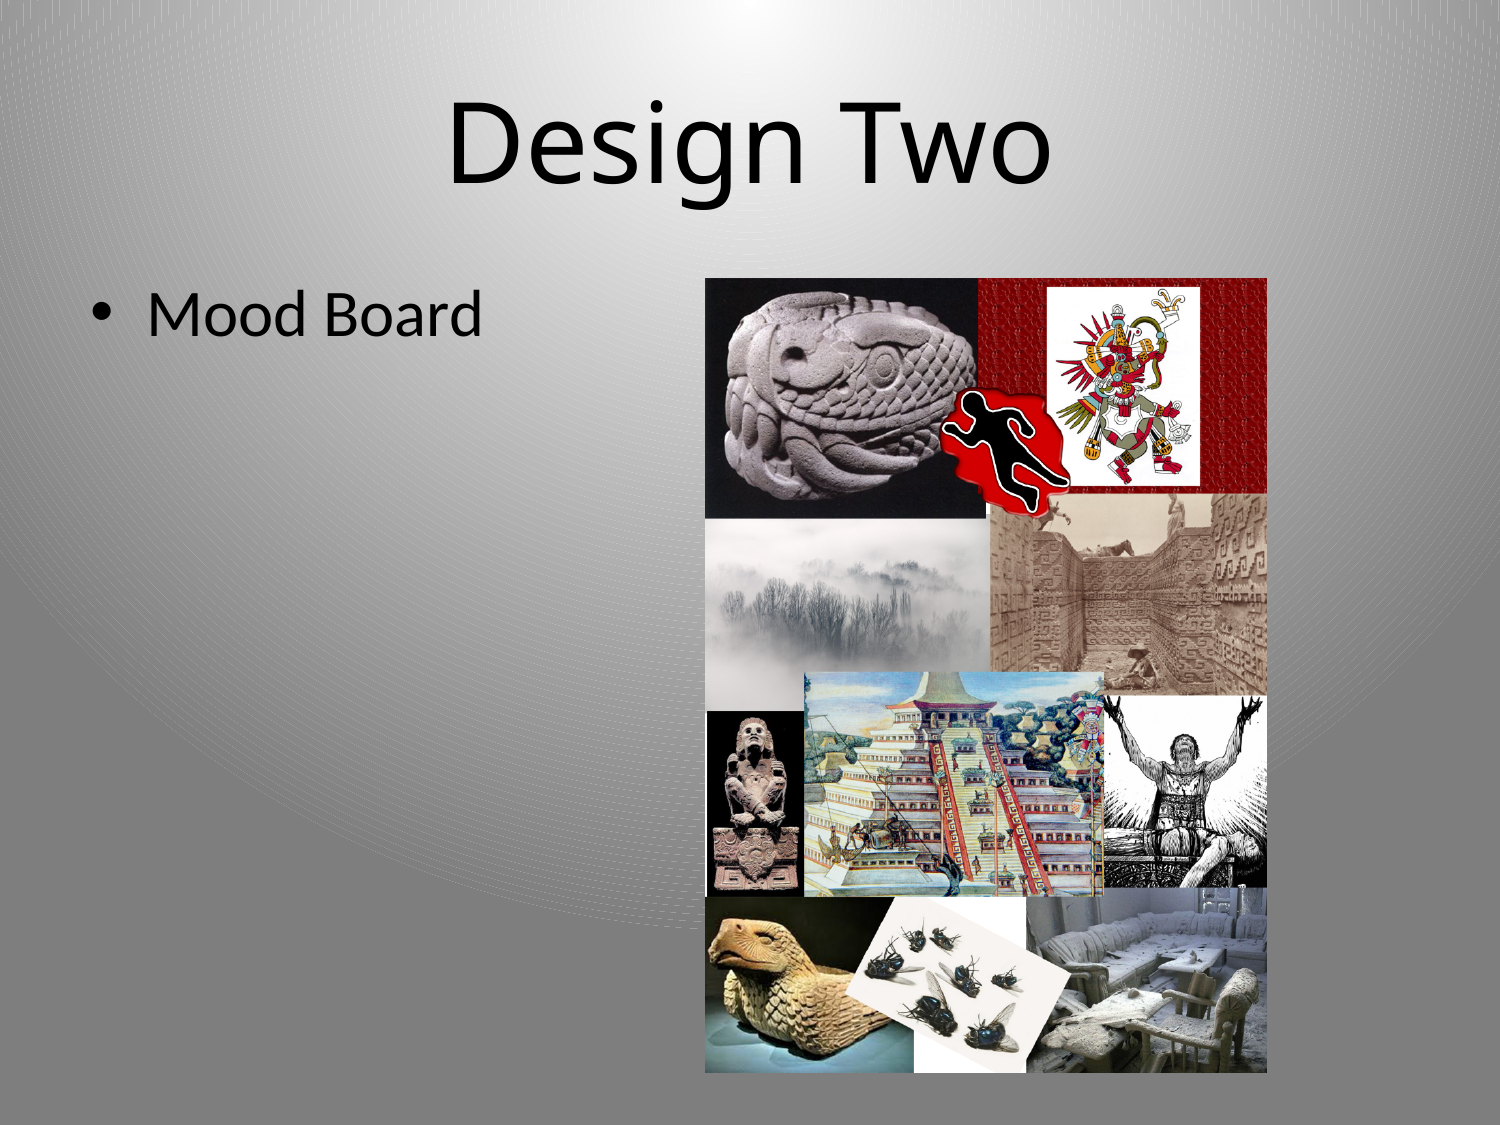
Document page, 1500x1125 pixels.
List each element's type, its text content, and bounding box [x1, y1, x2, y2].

picture [705, 278, 1268, 1074]
title Design Two [75, 45, 1425, 233]
list Mood Board [75, 262, 1425, 1005]
